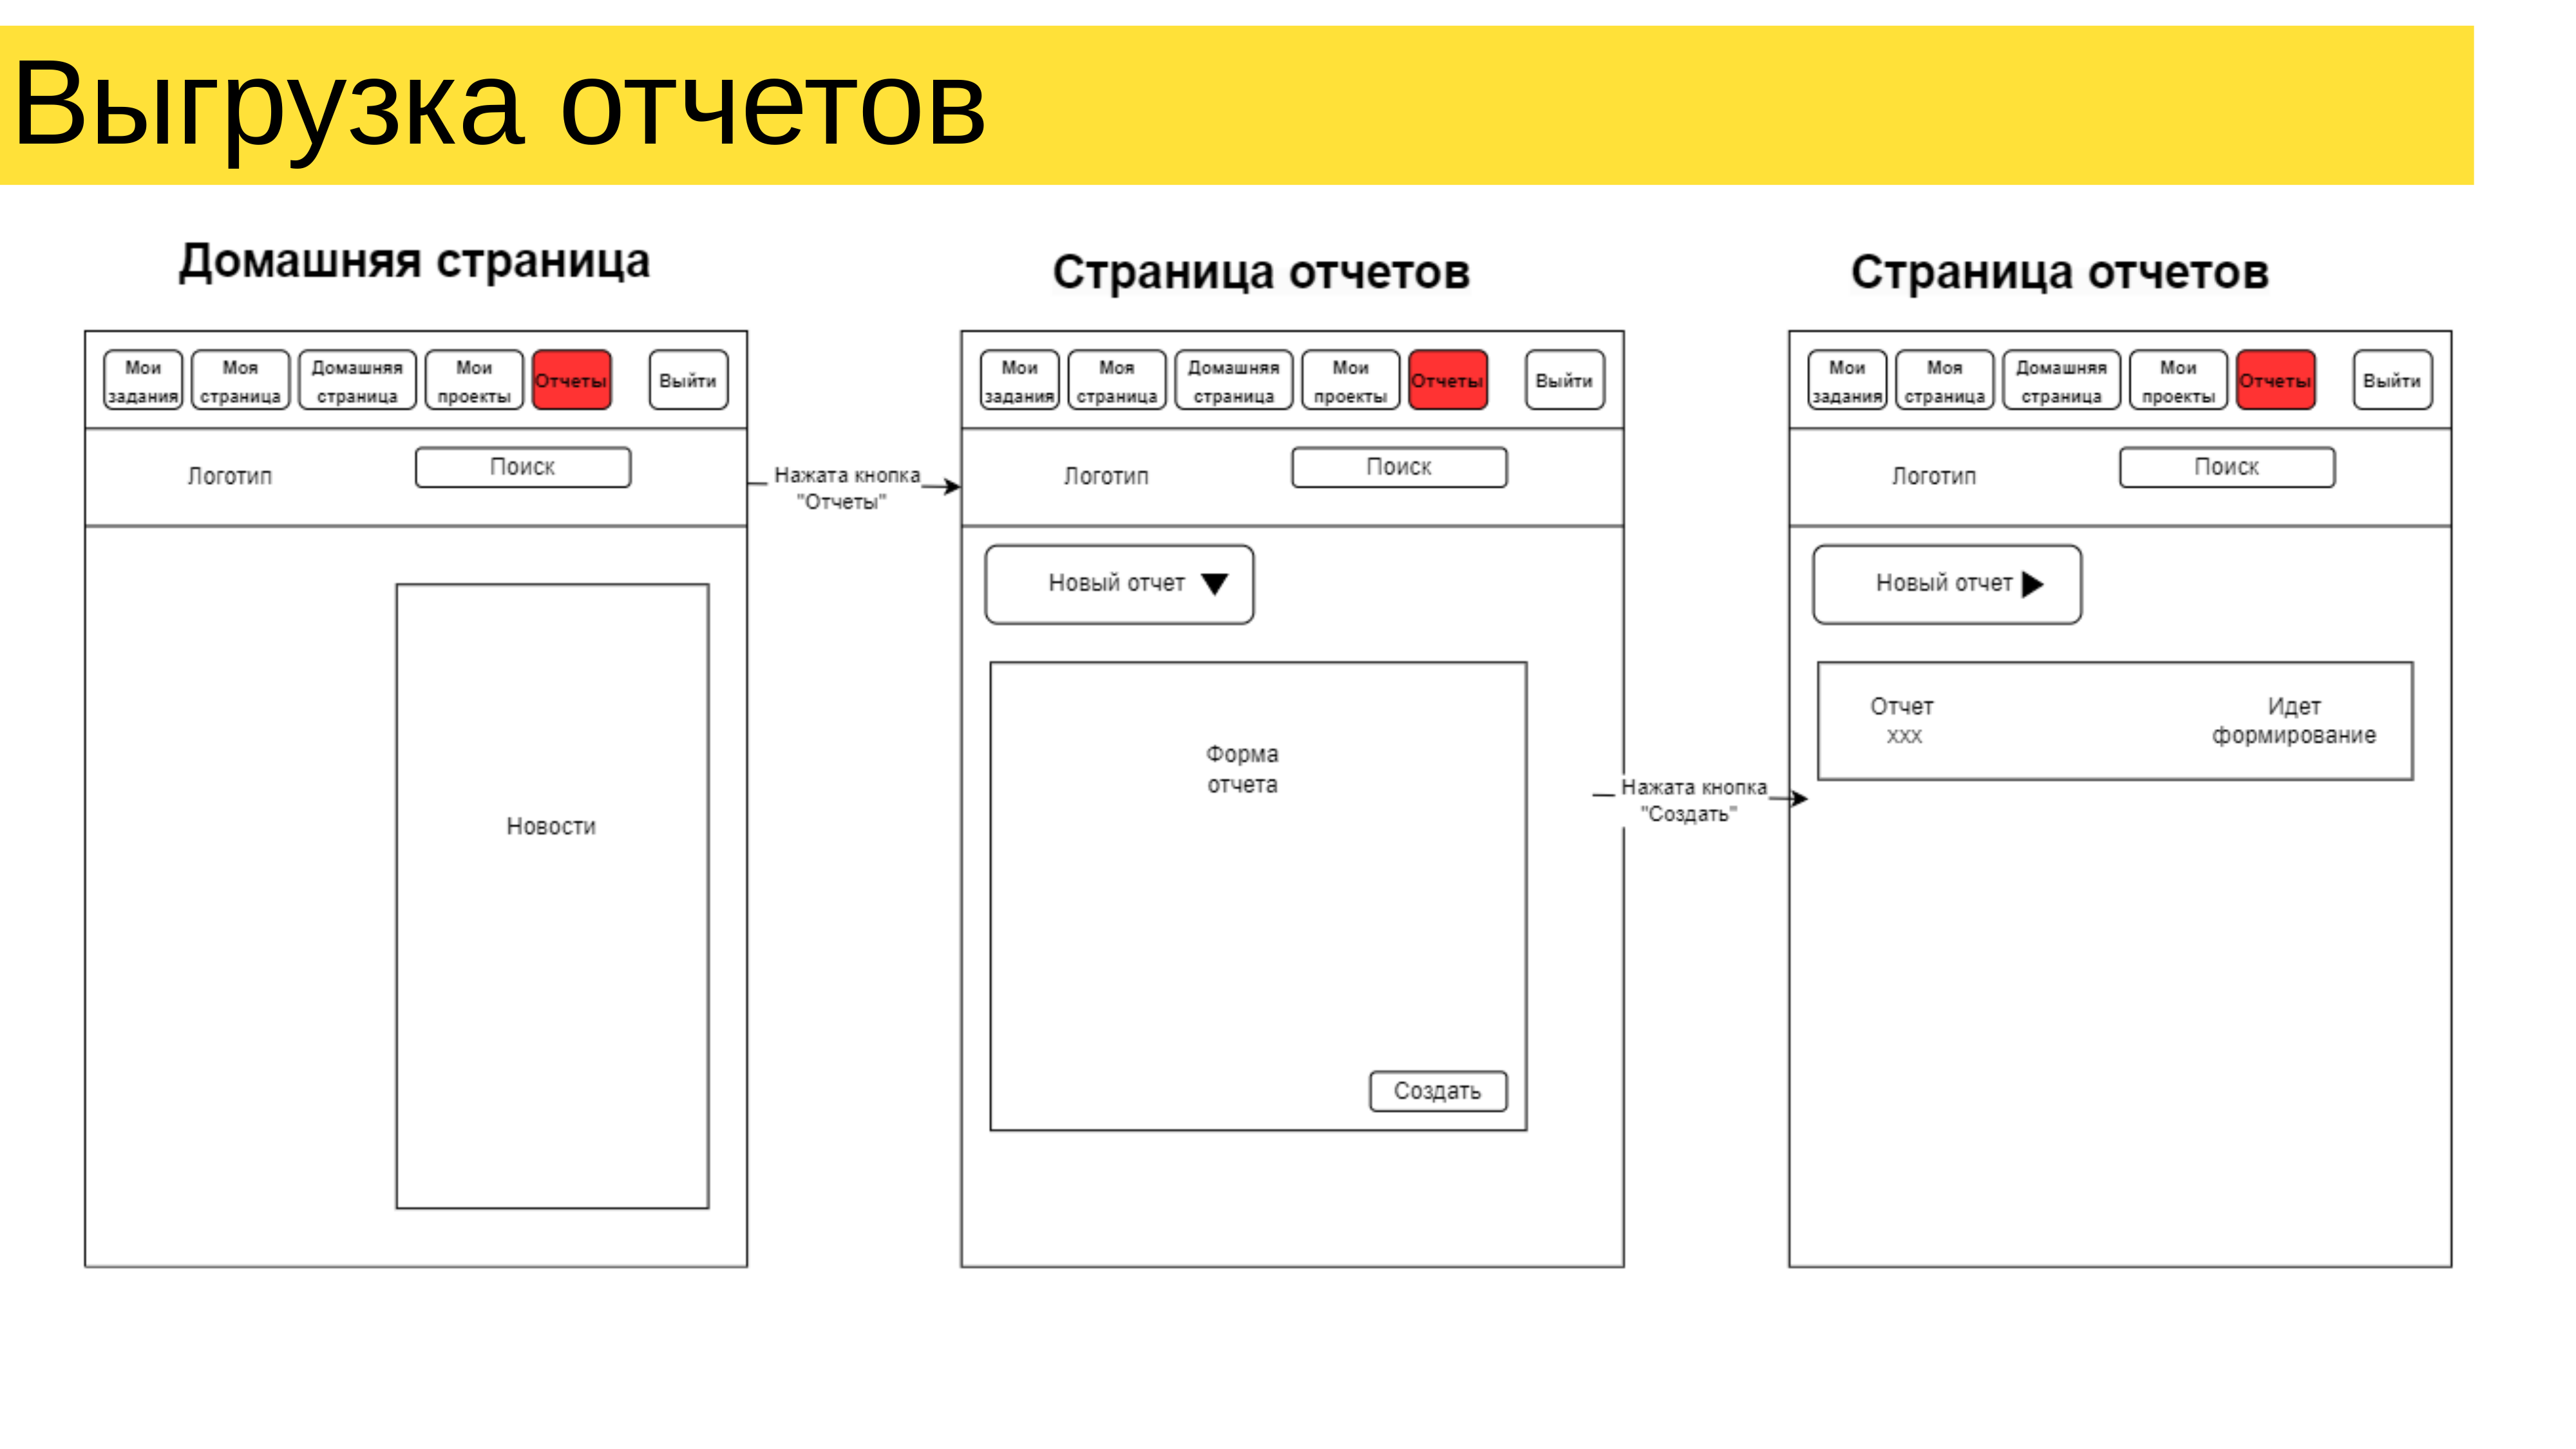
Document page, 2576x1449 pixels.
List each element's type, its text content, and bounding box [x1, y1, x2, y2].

picture [28, 228, 2548, 1280]
text_box [0, 25, 2474, 185]
text_box Выгрузка отчетов [0, 30, 2311, 180]
